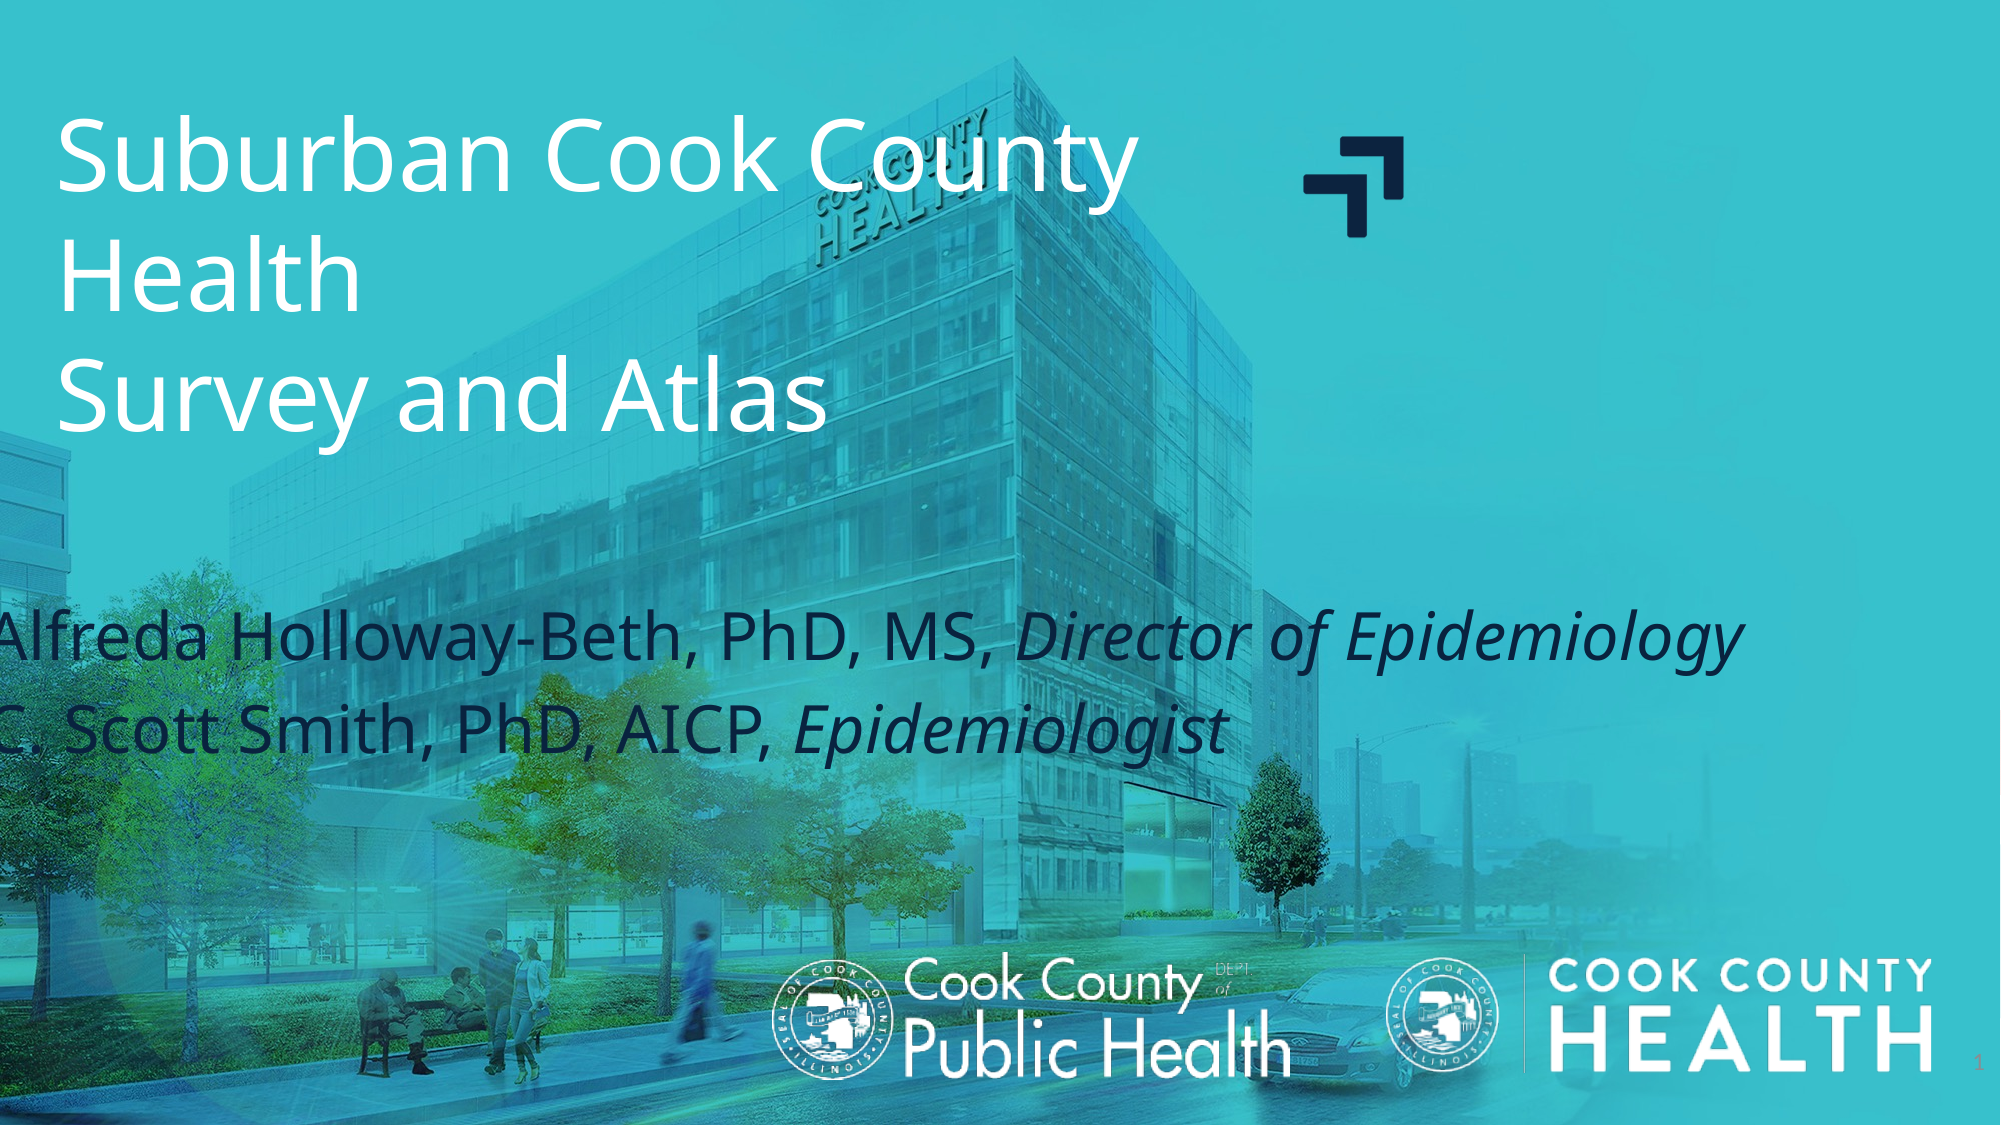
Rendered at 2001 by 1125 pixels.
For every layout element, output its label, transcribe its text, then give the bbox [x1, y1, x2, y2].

title Suburban Cook County Health Survey and Atlas [40, 132, 1408, 572]
picture [0, 0, 2001, 1125]
slide_number 1 [1550, 1030, 2000, 1091]
text_box Alfreda Holloway-Beth, PhD, MS, Director of Epidemiology C. Scott Smith, PhD, AICP, Epidemiologist [0, 595, 1761, 775]
